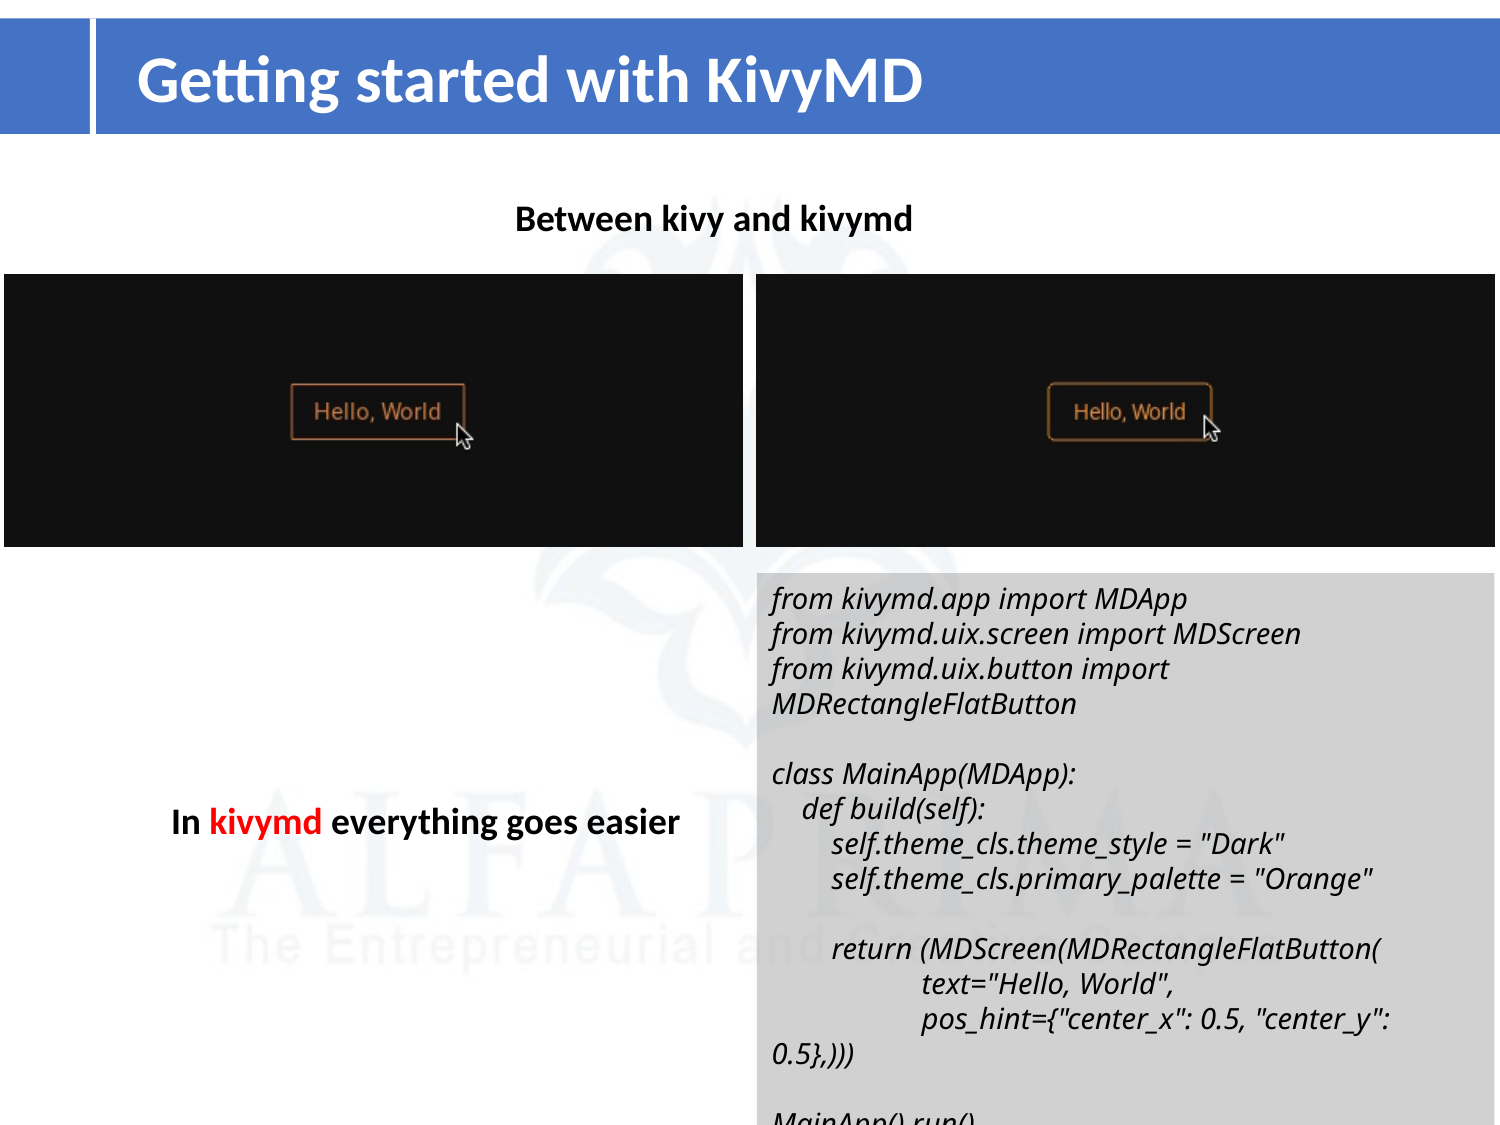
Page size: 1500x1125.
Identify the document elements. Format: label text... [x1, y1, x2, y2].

text_box from kivymd.app import MDApp from kivymd.uix.screen import MDScreen from kivymd.uix.button import MDRectangleFlatButton class MainApp(MDApp): def build(self): self.theme_cls.theme_style = "Dark" self.theme_cls.primary_palette = "Orange" return (MDScreen(MDRectangleFlatButton( text="Hello, World", pos_hint={"center_x": 0.5, "center_y": 0.5},))) MainApp().run() [756, 573, 1495, 1125]
text_box [89, 17, 97, 218]
text_box [0, 17, 89, 135]
text_box [97, 17, 1500, 135]
picture [0, 135, 1500, 1125]
text_box Getting started with KivyMD [122, 28, 955, 123]
picture [0, 0, 1500, 17]
text_box In kivymd everything goes easier [156, 790, 696, 850]
text_box Between kivy and kivymd [500, 186, 929, 247]
